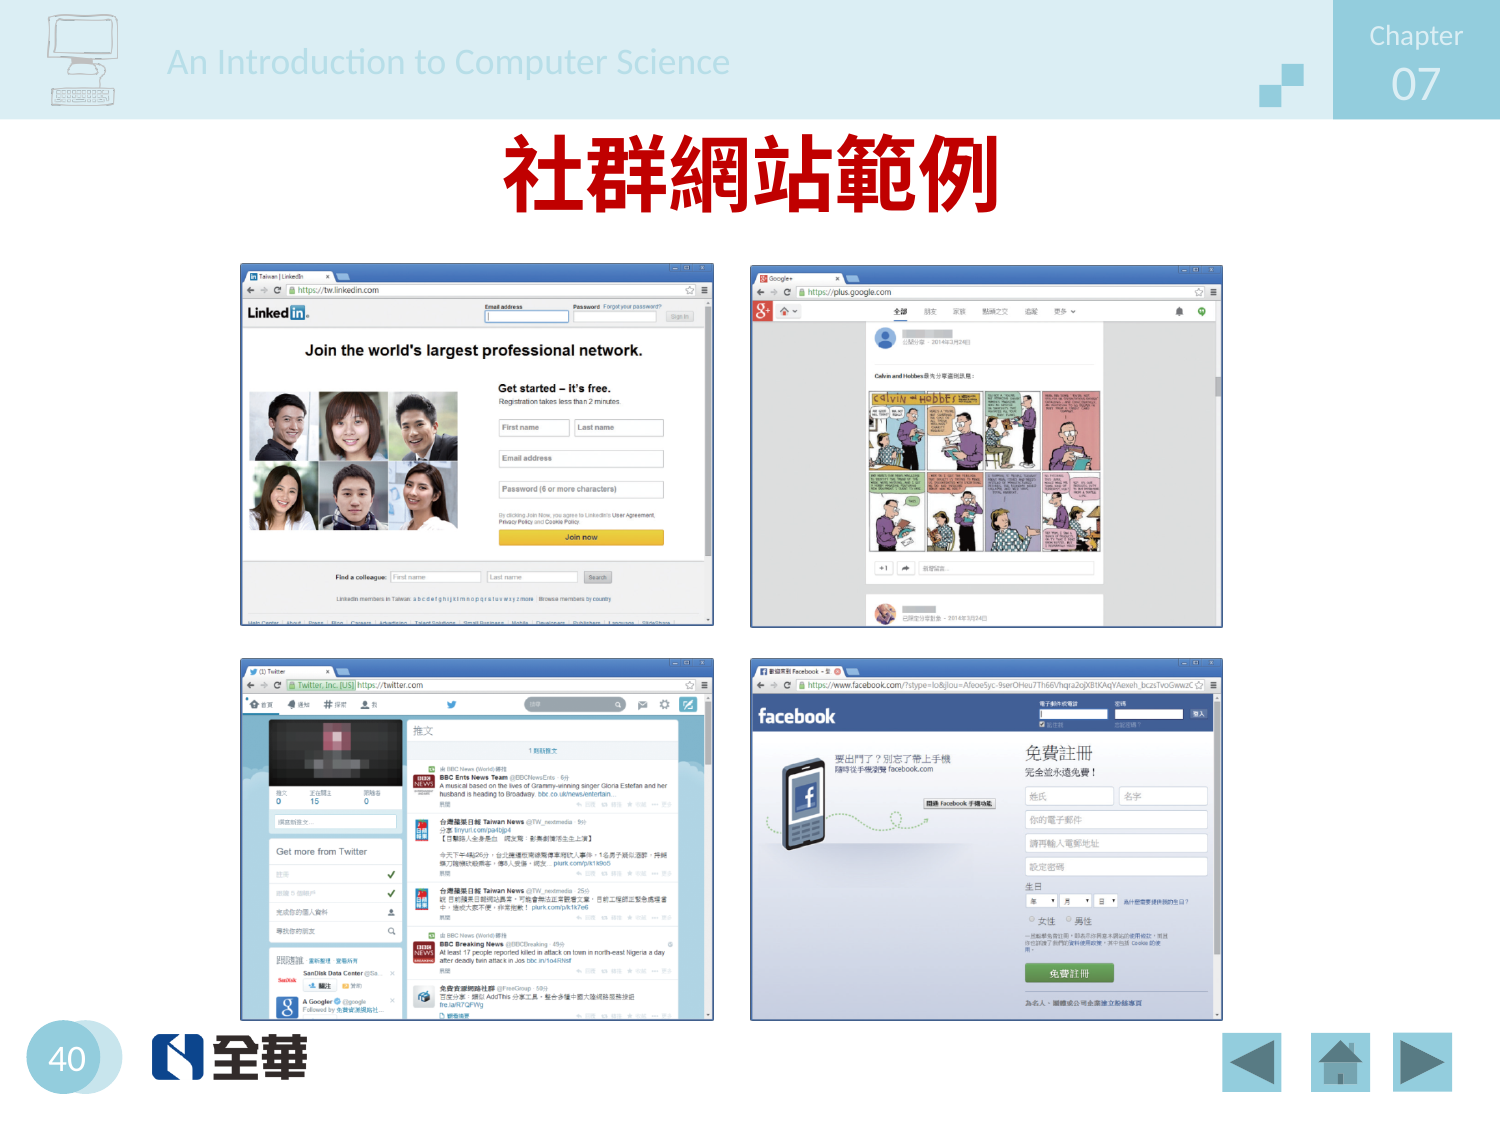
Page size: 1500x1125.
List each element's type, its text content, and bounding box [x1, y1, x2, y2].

picture [152, 1034, 307, 1080]
picture [240, 658, 714, 1021]
picture [240, 263, 714, 626]
picture [749, 265, 1223, 628]
picture [749, 658, 1223, 1021]
title 社群網站範例 [76, 78, 1427, 266]
picture [47, 14, 118, 106]
